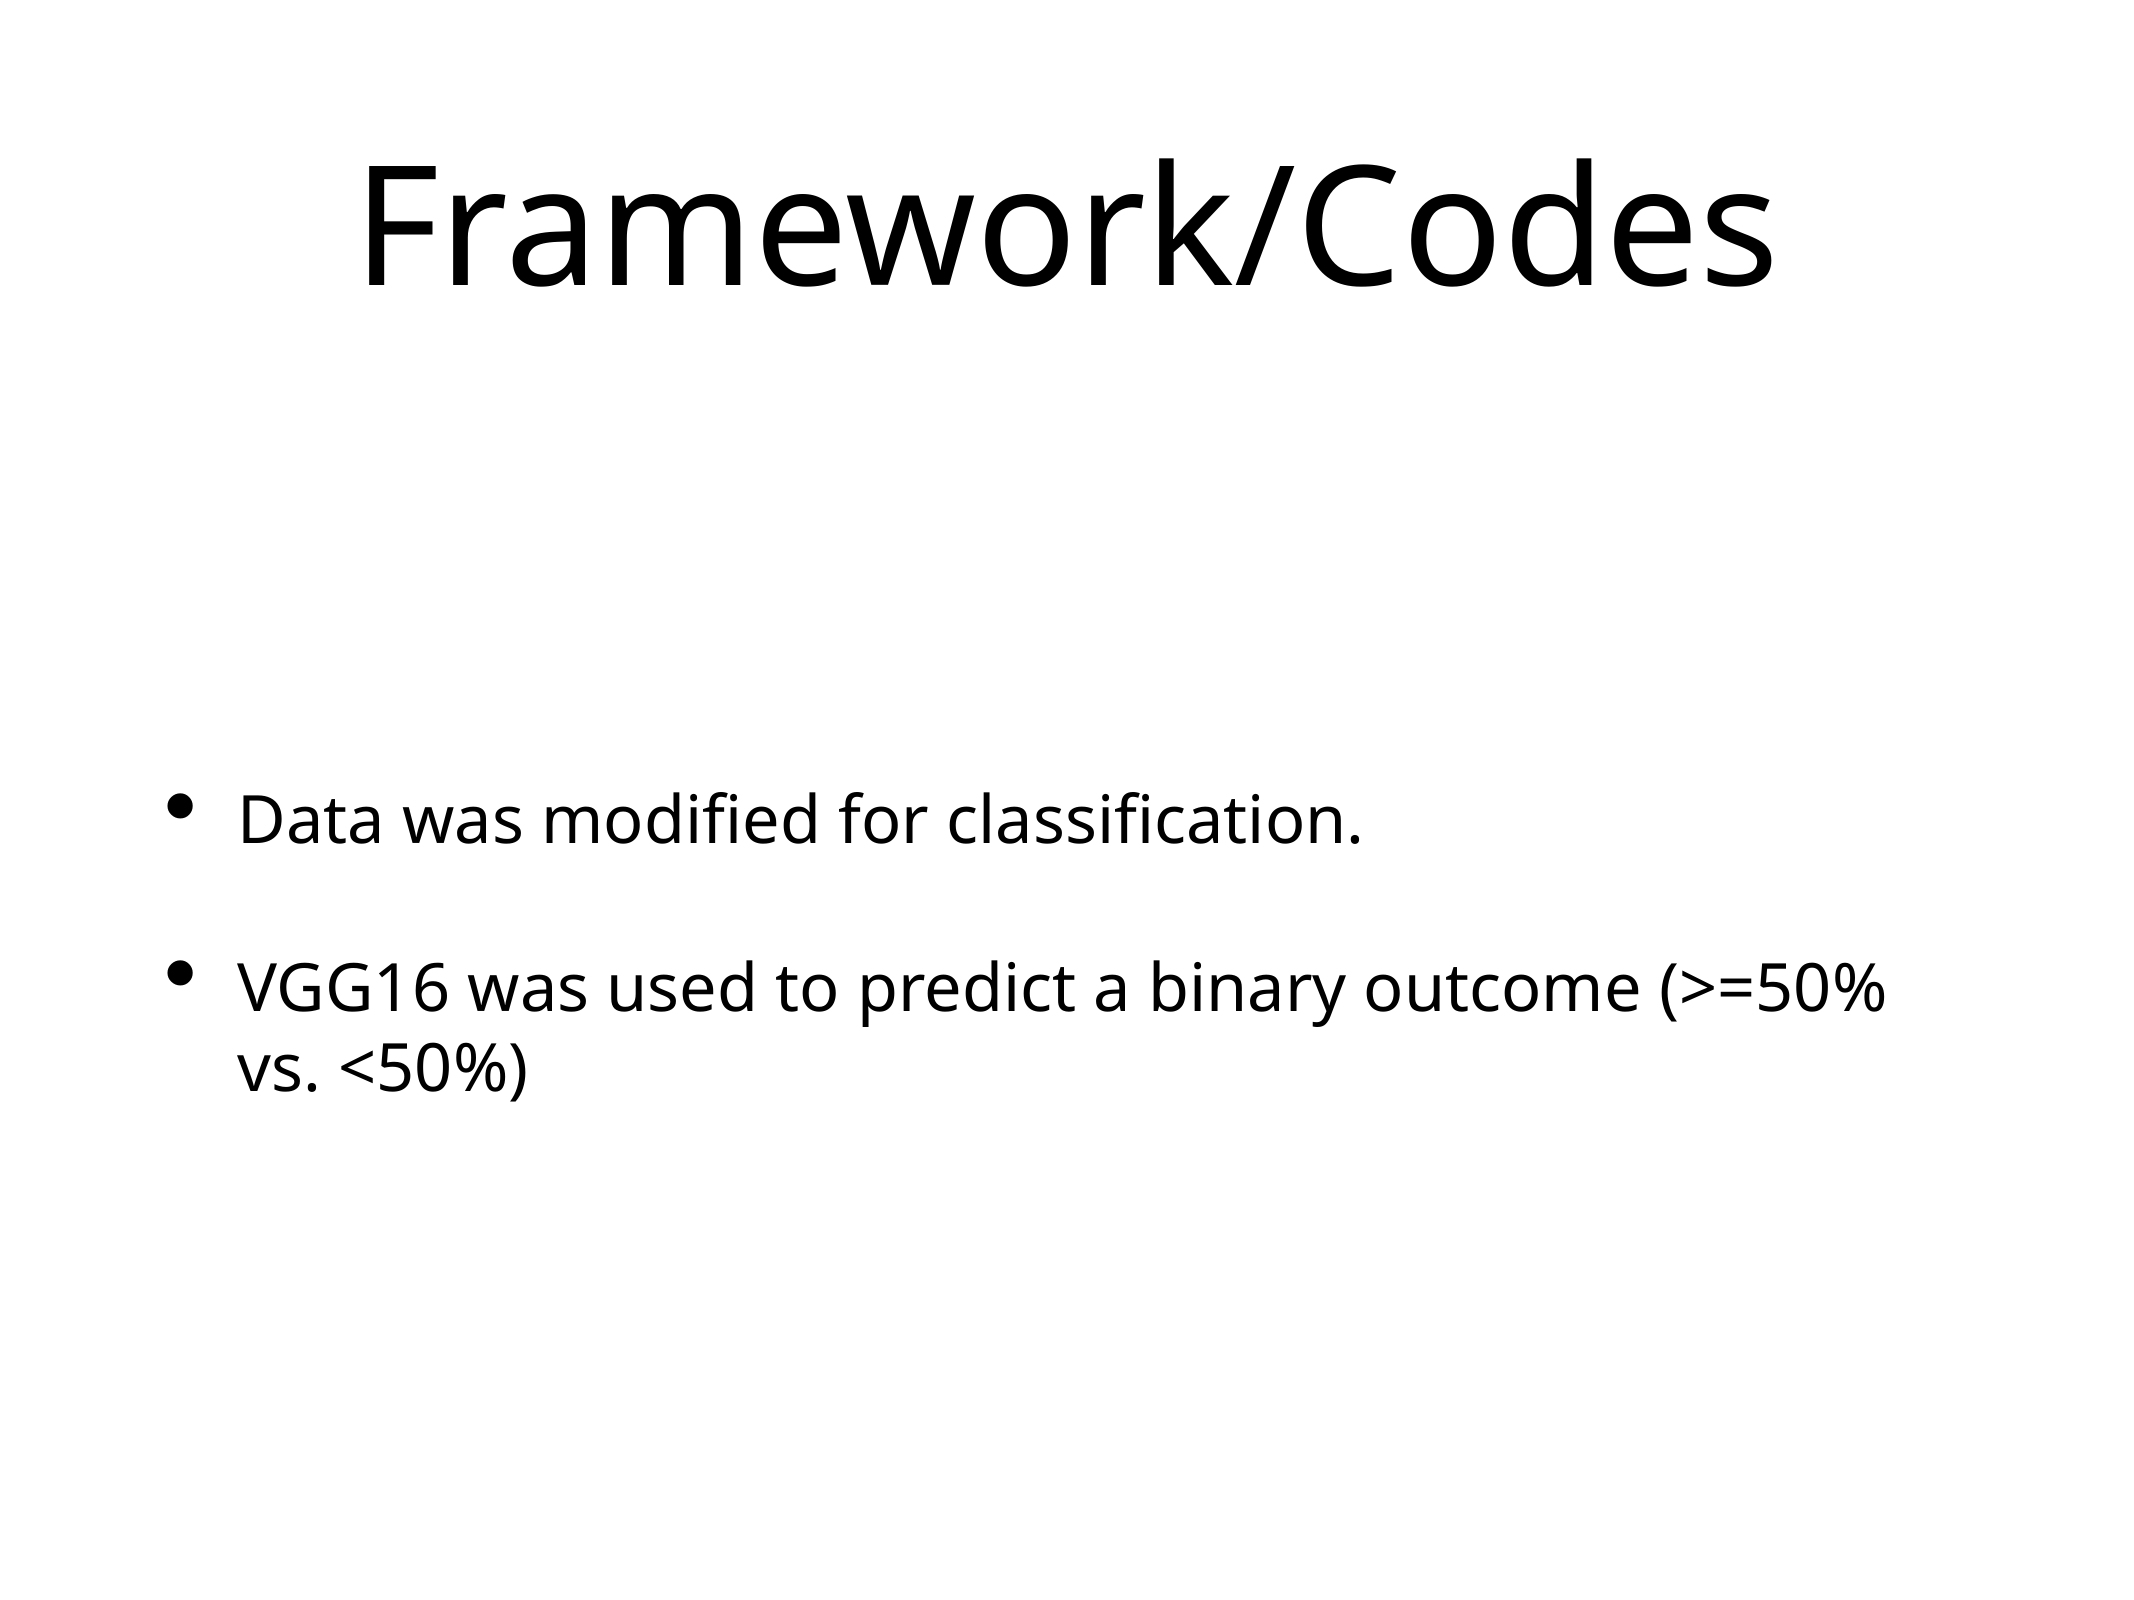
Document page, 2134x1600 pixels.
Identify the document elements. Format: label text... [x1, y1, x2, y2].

title Framework/Codes [155, 41, 1978, 397]
list Data was modified for classification. VGG16 was used to predict a binary outcome (>=50% vs. <50%) [155, 424, 1978, 1457]
